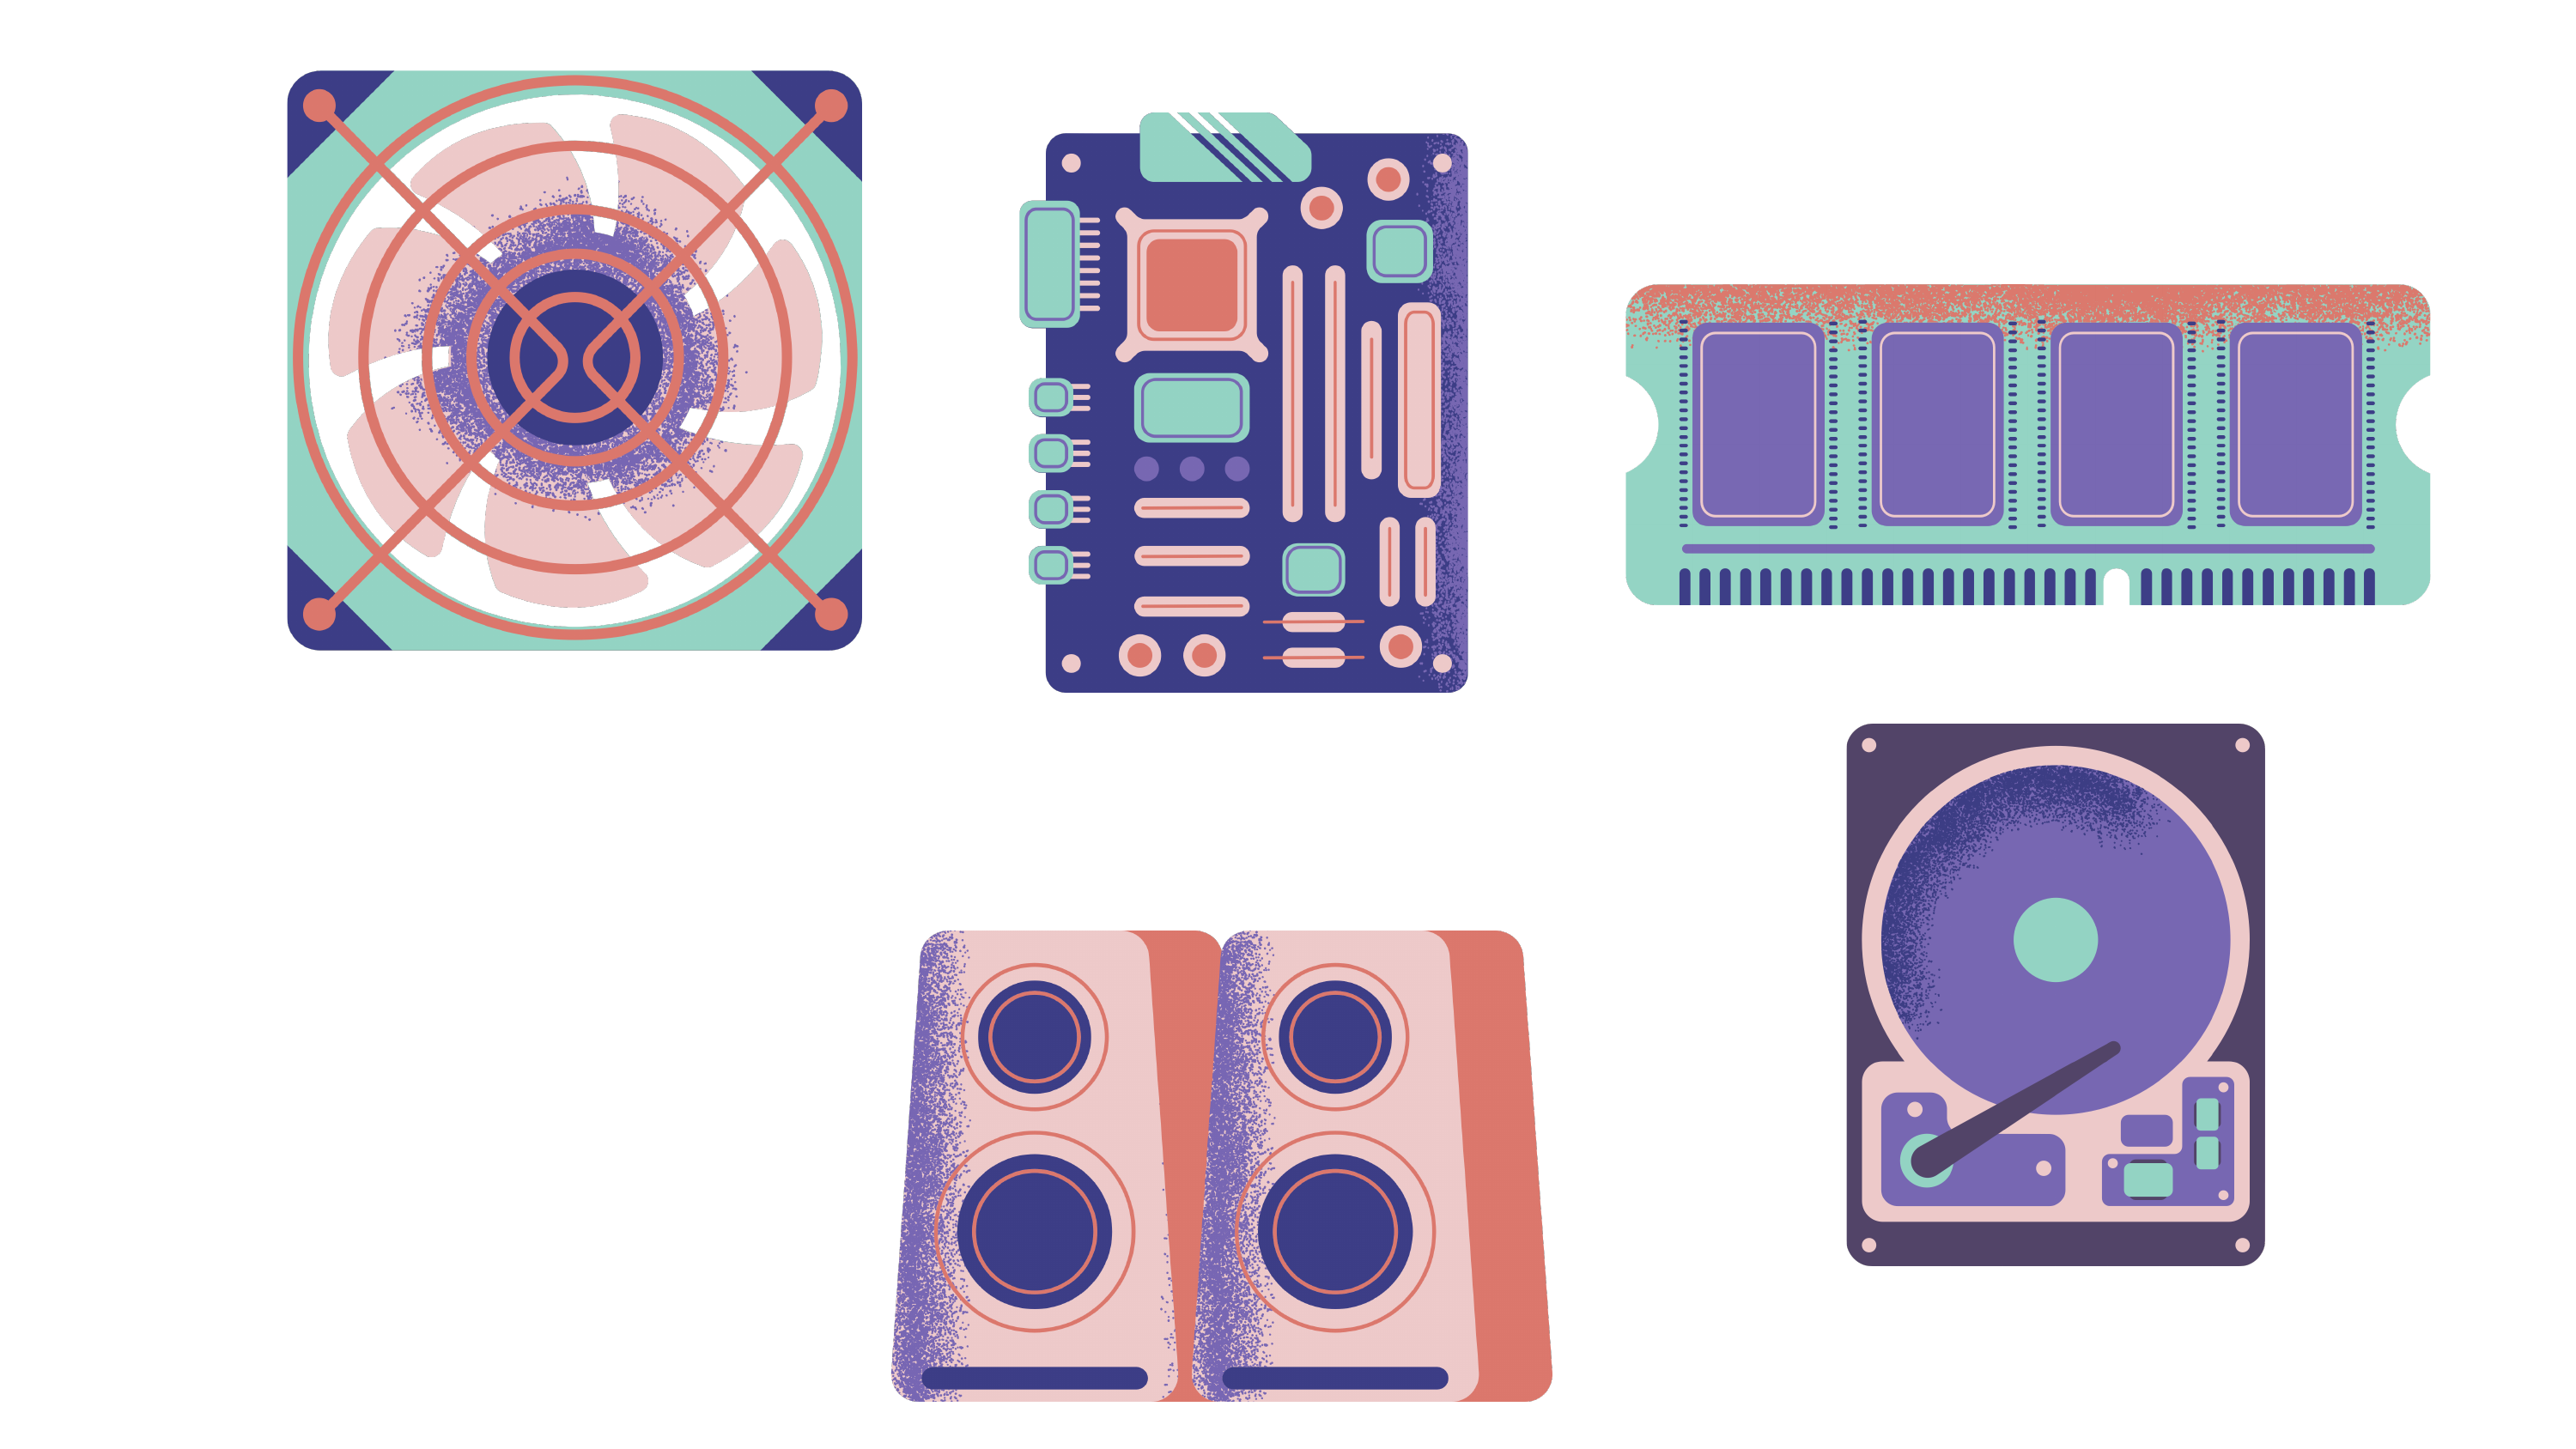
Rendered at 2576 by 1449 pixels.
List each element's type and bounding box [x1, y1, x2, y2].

text_box [1625, 284, 2431, 605]
text_box [1846, 724, 2265, 1266]
text_box [1019, 112, 1468, 693]
text_box [890, 931, 1553, 1402]
text_box [287, 70, 862, 651]
